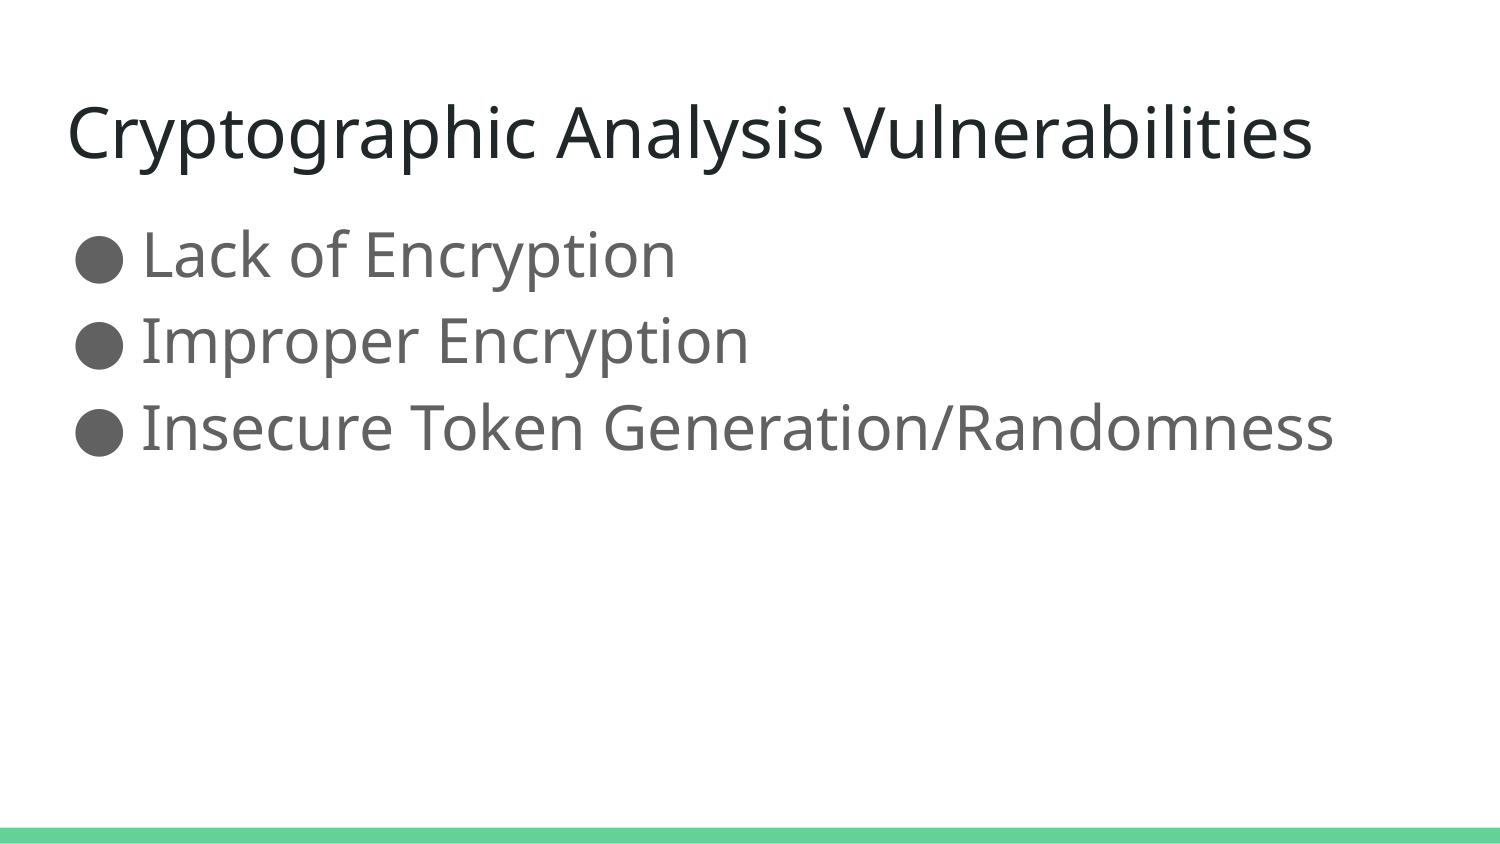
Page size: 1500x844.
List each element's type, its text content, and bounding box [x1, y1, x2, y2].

title Cryptographic Analysis Vulnerabilities [51, 72, 1449, 167]
list Lack of Encryption Improper Encryption Insecure Token Generation/Randomness [51, 189, 1449, 750]
